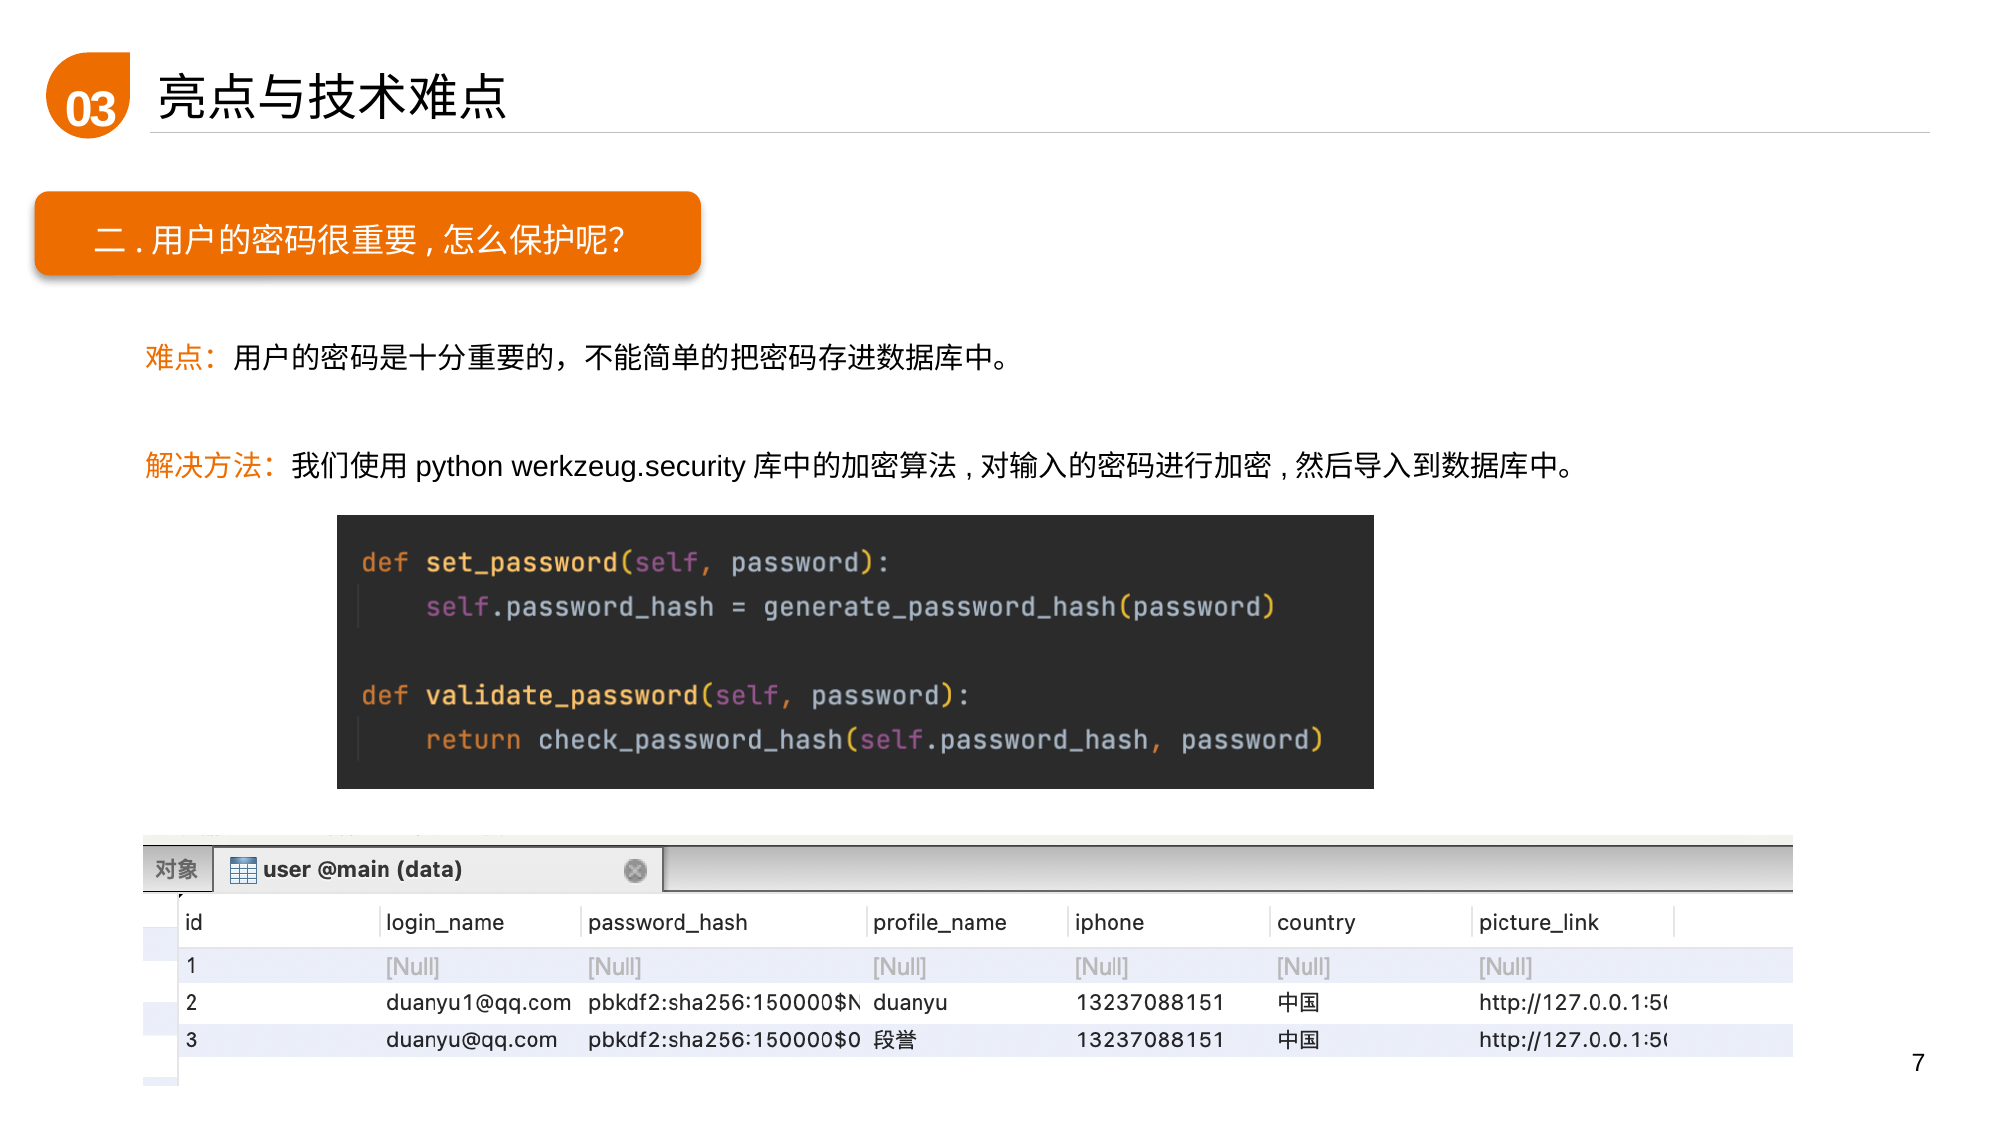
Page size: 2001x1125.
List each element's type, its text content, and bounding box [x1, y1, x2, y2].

text_box 03 [50, 50, 132, 144]
picture [337, 515, 1374, 789]
picture [142, 835, 1793, 1086]
text_box 二.用户的密码很重要,怎么保护呢？ [34, 191, 701, 276]
text_box 亮点与技术难点 [143, 39, 523, 133]
text_box 解决方法：我们使用python werkzeug.security库中的加密算法,对输入的密码进行加密,然后导入到数据库中。 [130, 429, 1708, 490]
text_box 难点：用户的密码是十分重要的，不能简单的把密码存进数据库中。 [130, 321, 1105, 383]
